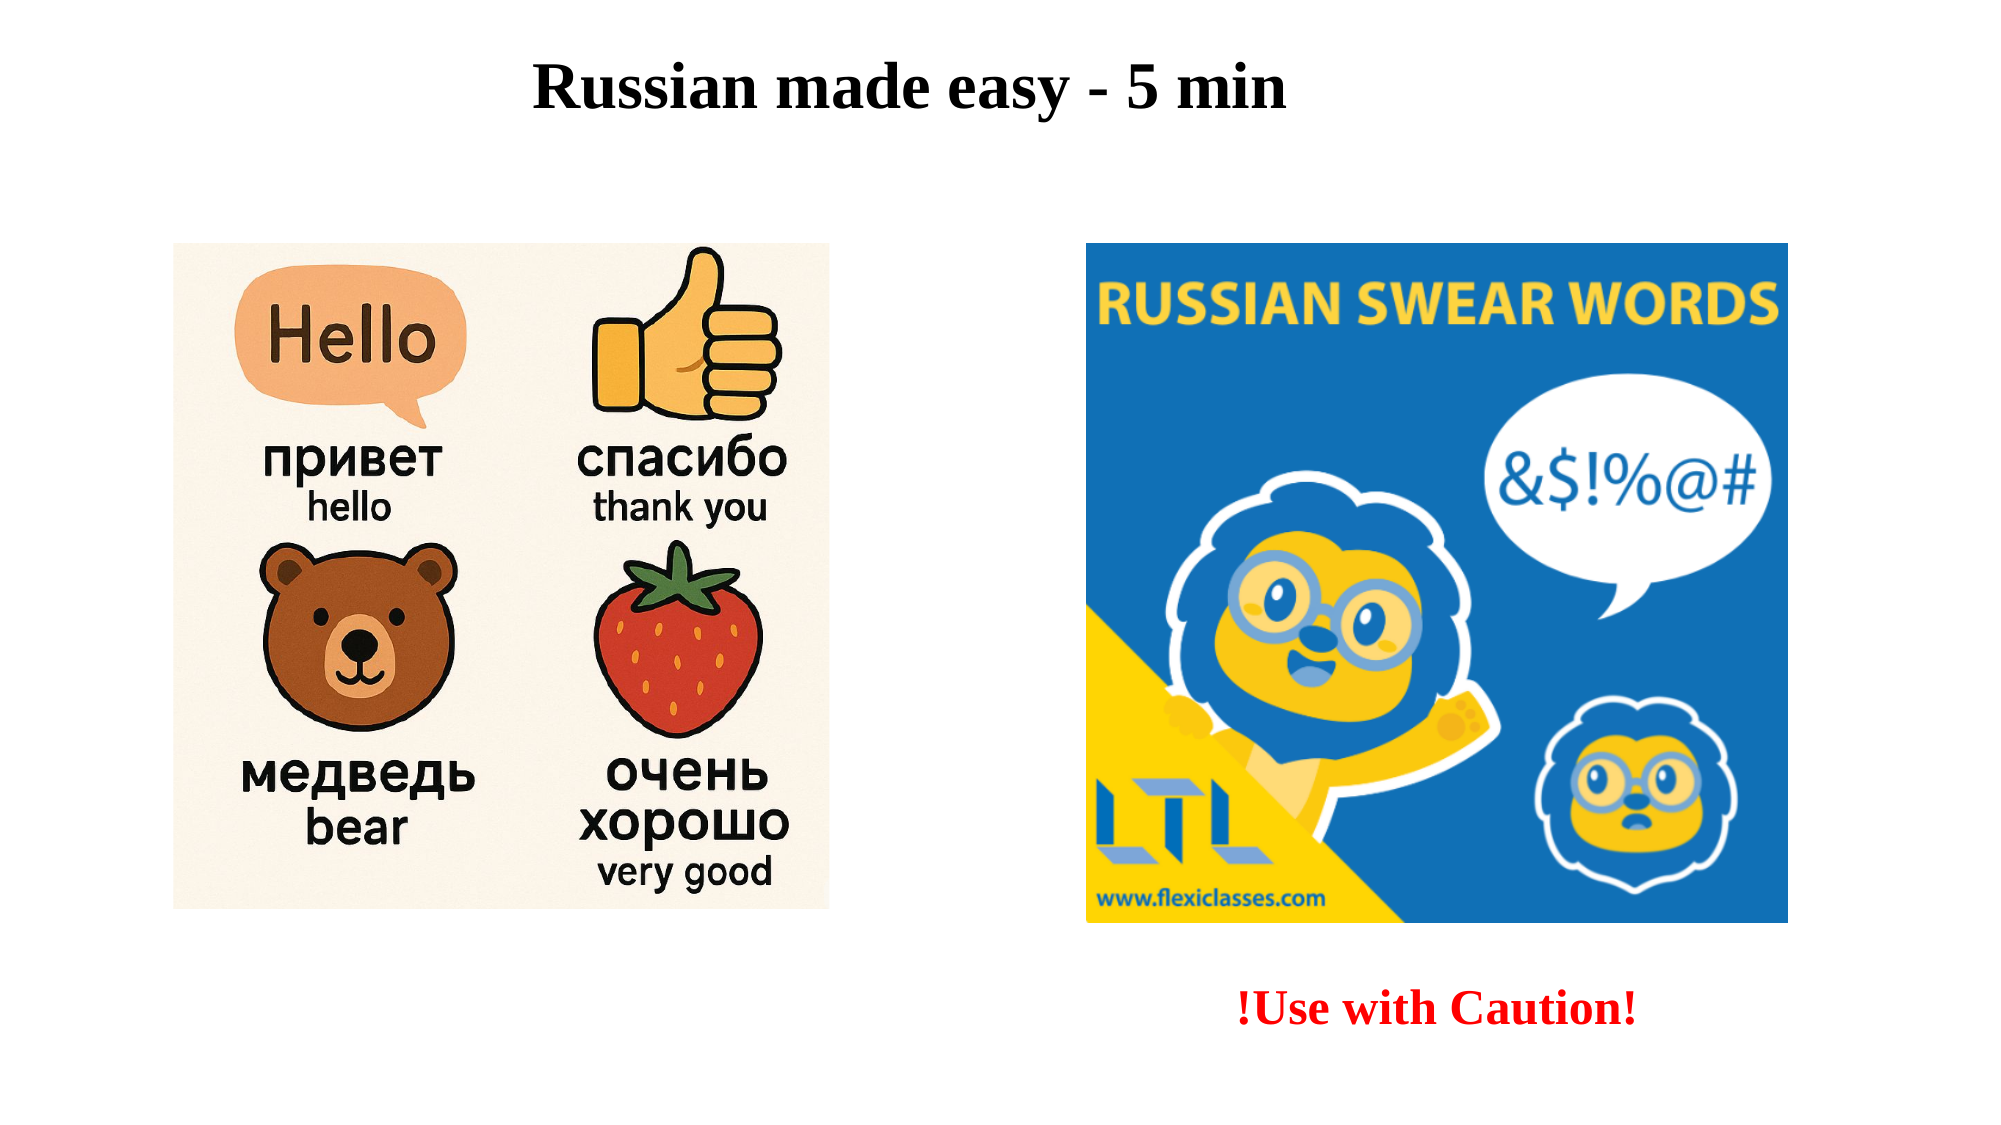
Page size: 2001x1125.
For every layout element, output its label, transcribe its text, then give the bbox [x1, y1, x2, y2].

picture [172, 242, 831, 909]
text_box Russian made easy - 5 min [517, 34, 1303, 129]
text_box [1085, 242, 1789, 1044]
